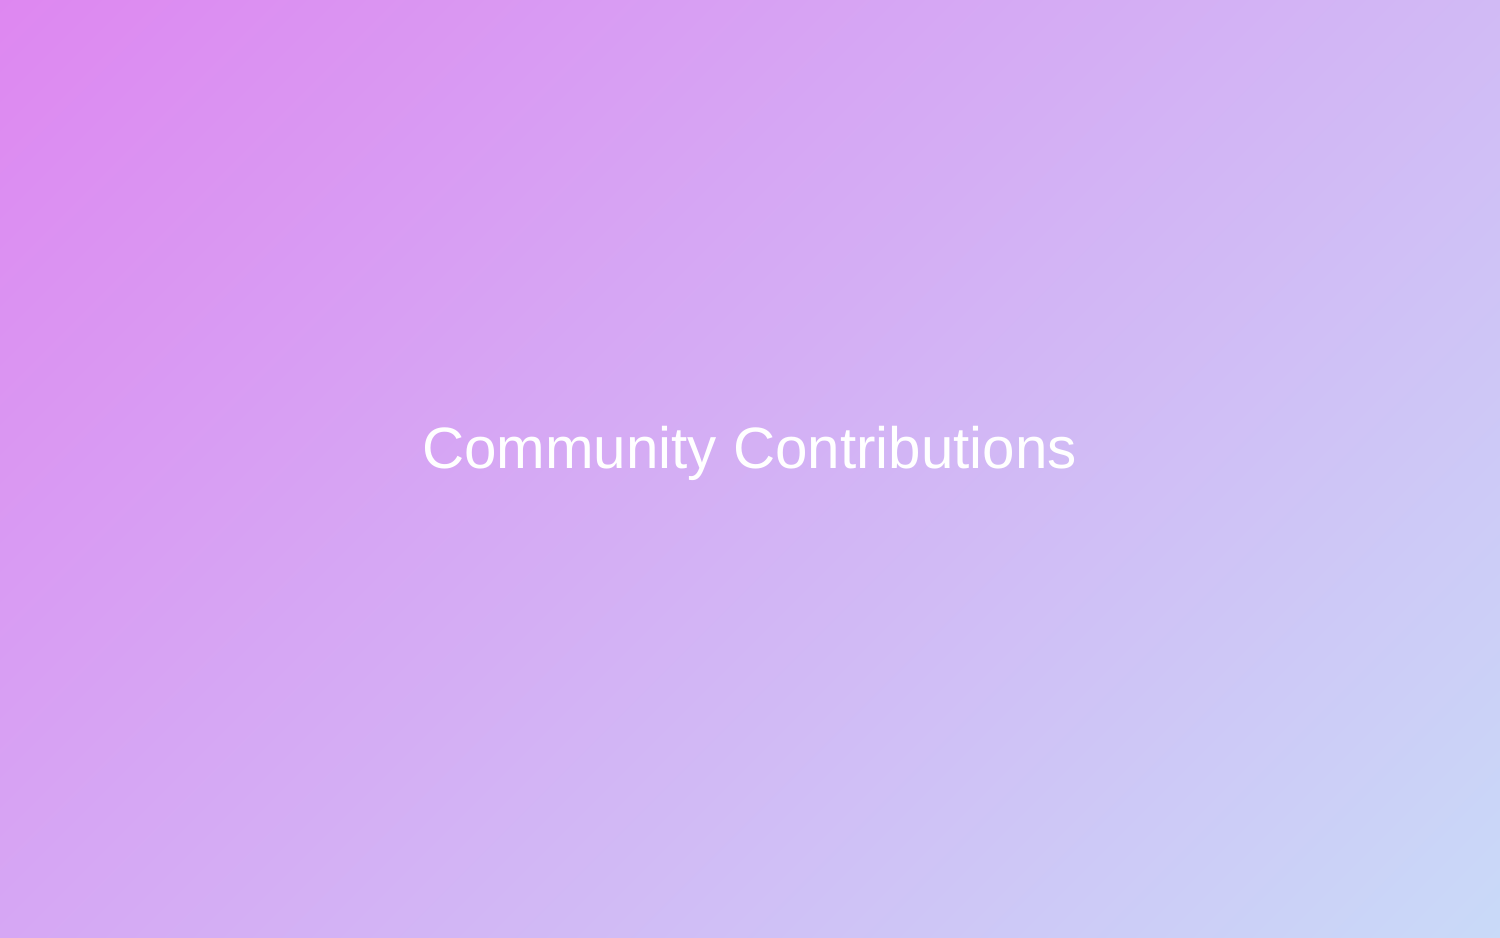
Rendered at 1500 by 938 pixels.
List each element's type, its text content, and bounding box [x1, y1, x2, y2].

title Community Contributions [51, 394, 1449, 489]
